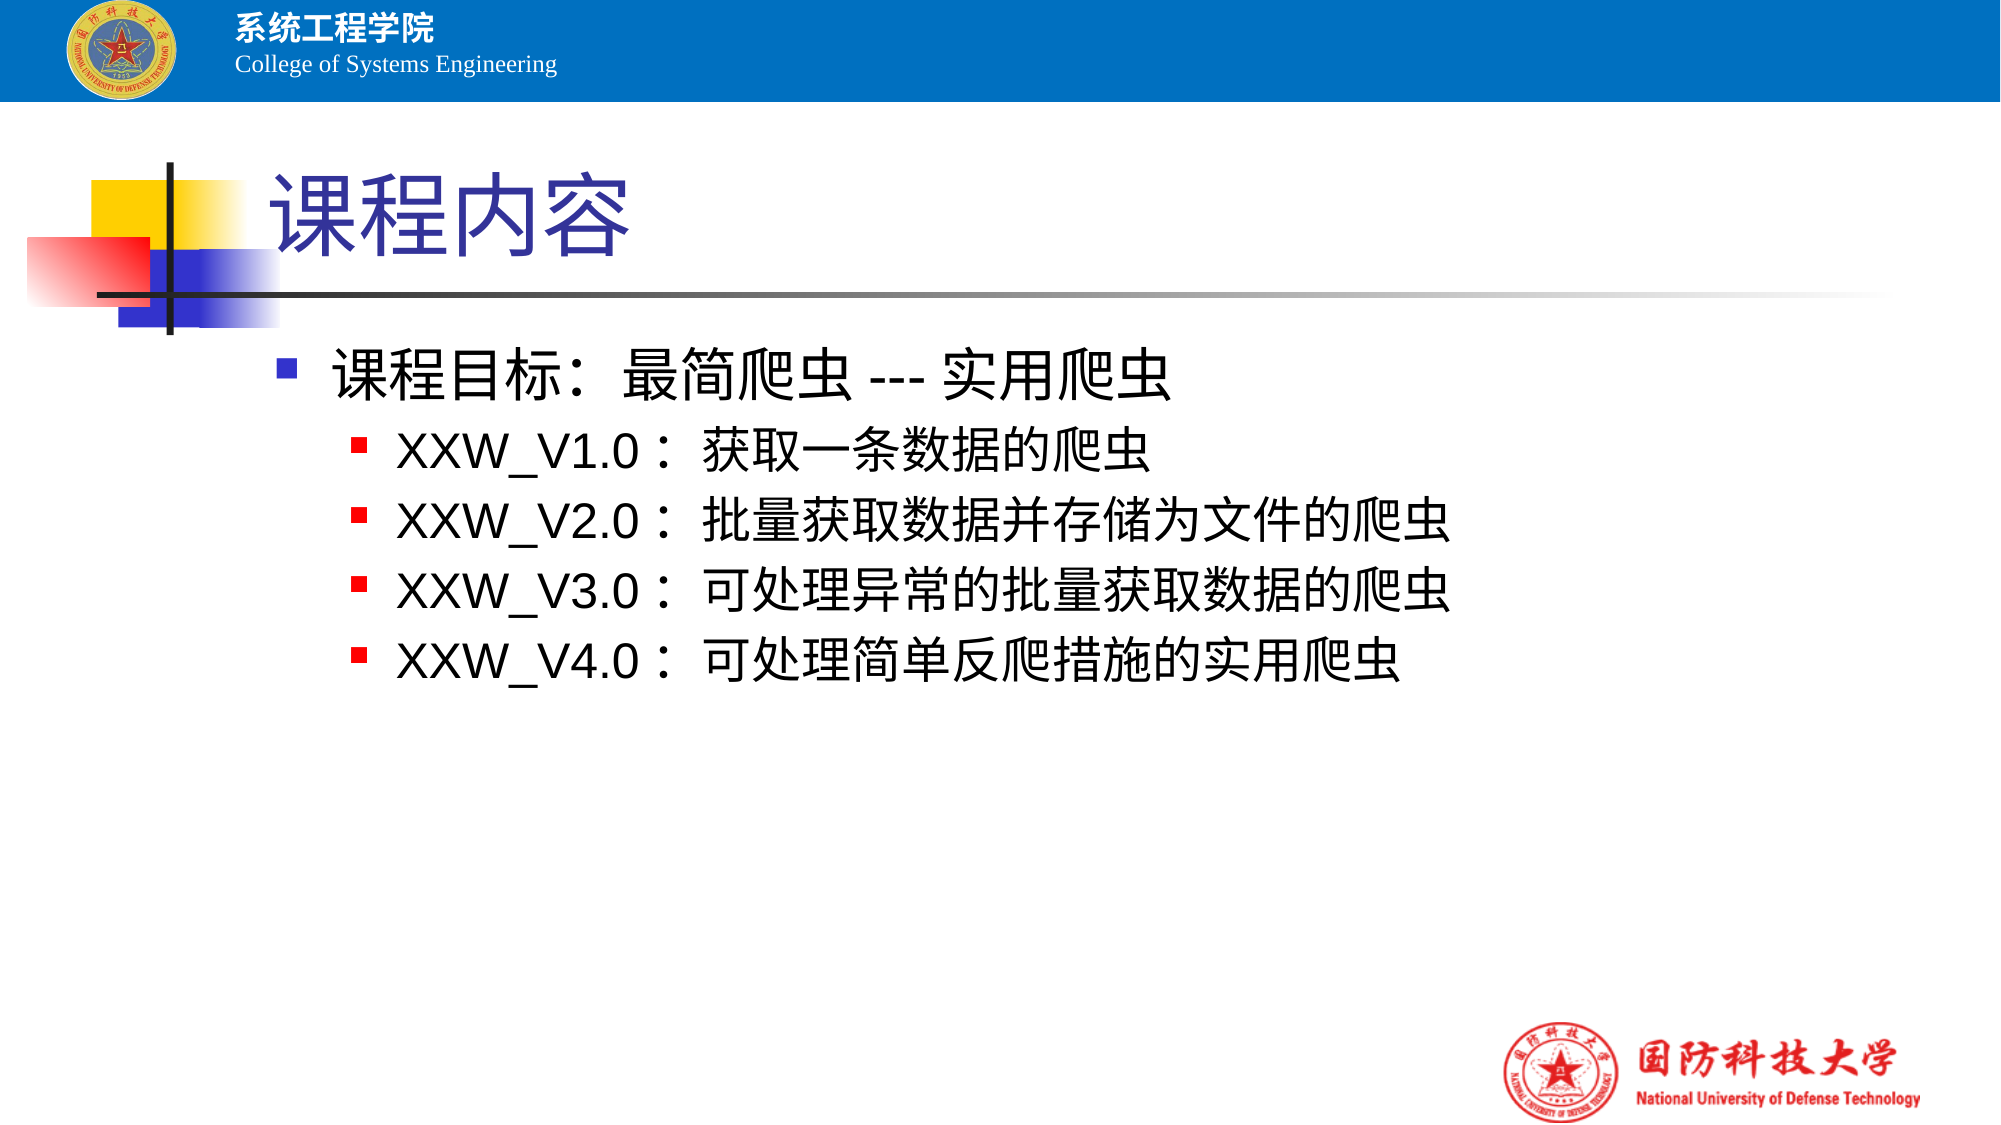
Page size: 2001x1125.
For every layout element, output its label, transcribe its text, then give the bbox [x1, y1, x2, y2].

picture [1502, 1022, 1920, 1123]
list 课程目标：最简爬虫---实用爬虫 XXW_V1.0：获取一条数据的爬虫 XXW_V2.0：批量获取数据并存储为文件的爬虫 XXW_V3.0：可处理异常的批量获取数据的爬虫 XXW_V4.0：可处理简单反爬措施的实用爬虫 [258, 331, 1959, 1006]
picture [66, 0, 177, 100]
title 课程内容 [251, 35, 1957, 275]
